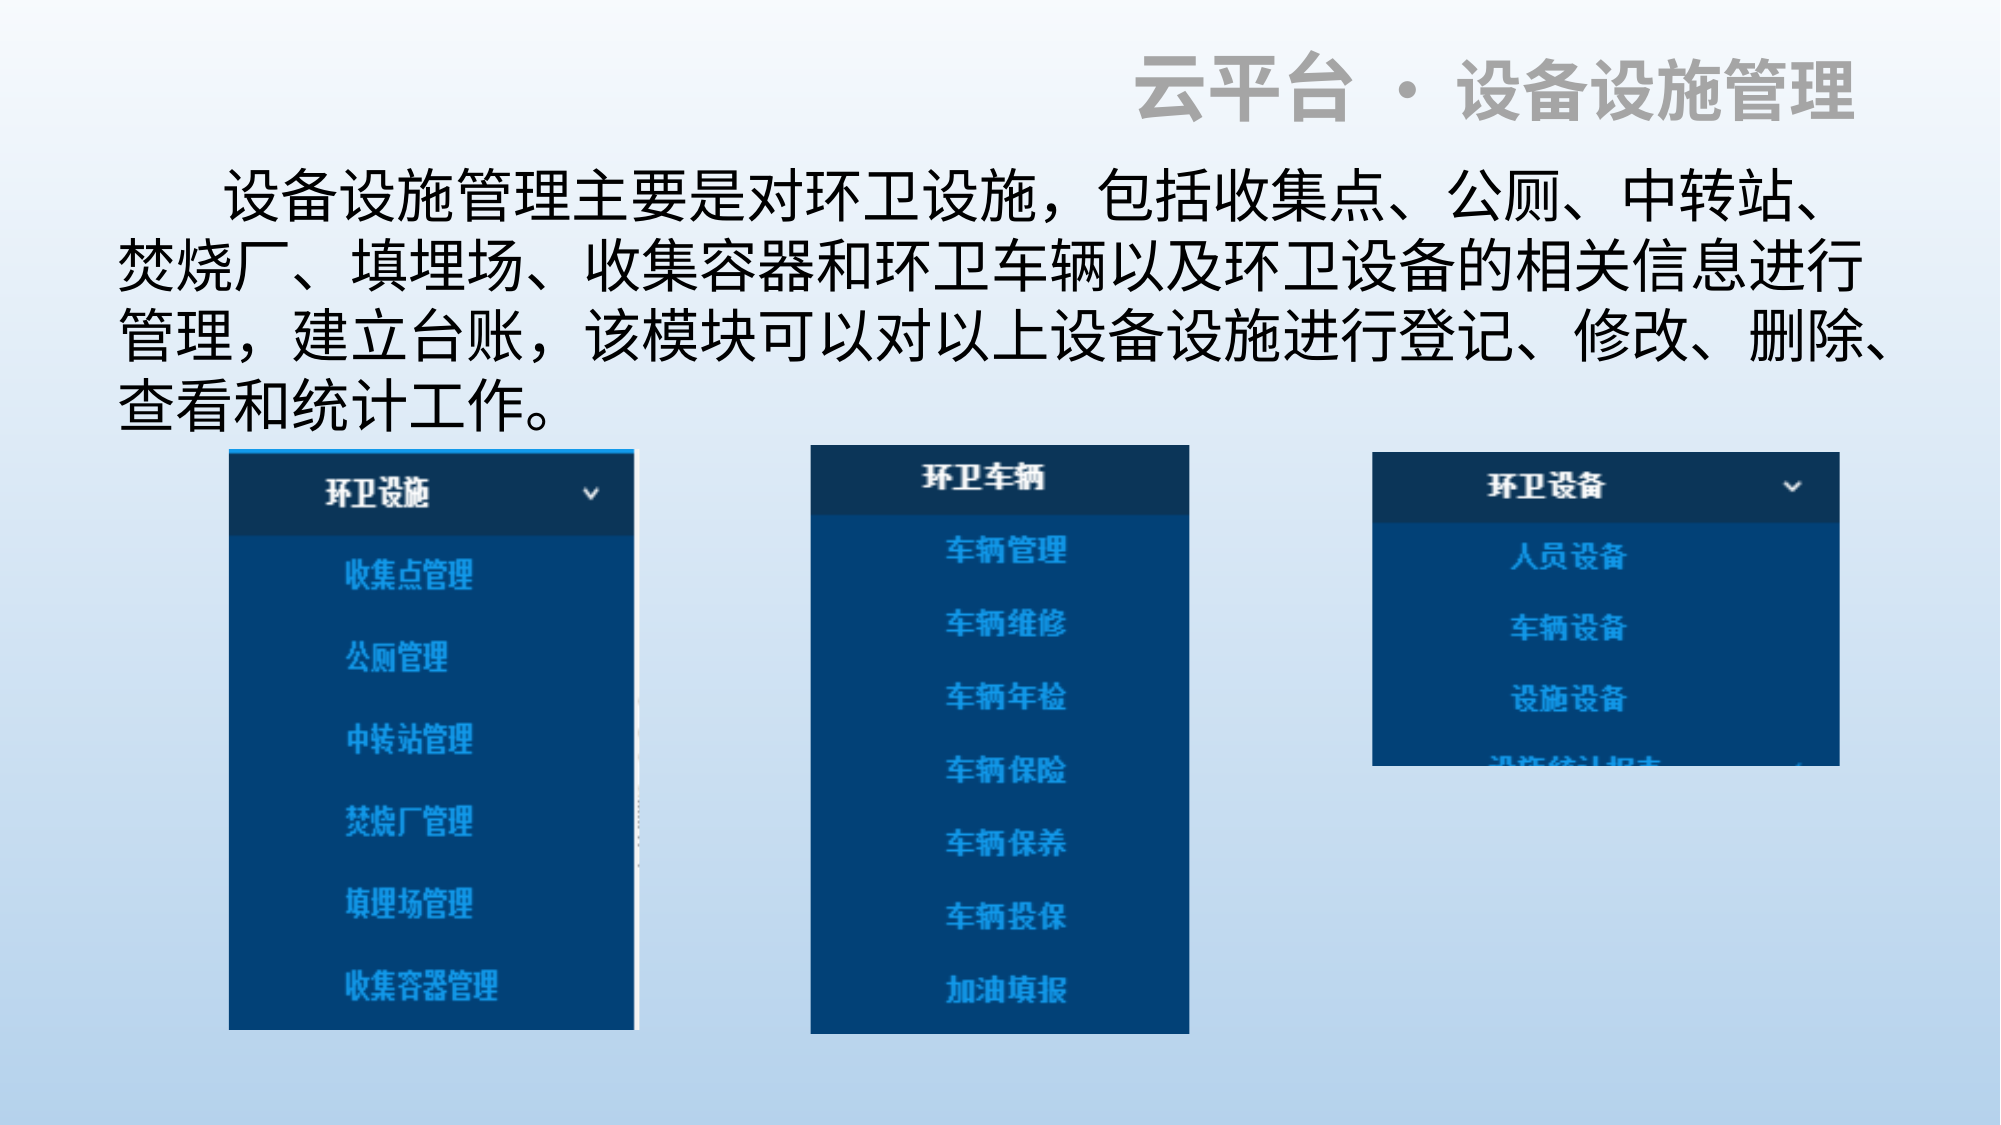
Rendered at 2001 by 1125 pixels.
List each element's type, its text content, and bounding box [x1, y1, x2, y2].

picture [1372, 452, 1841, 766]
picture [228, 449, 640, 1030]
text_box 云平台 • 设备设施管理 [1117, 43, 1957, 231]
text_box 设备设施管理主要是对环卫设施，包括收集点、公厕、中转站、焚烧厂、填埋场、收集容器和环卫车辆以及环卫设备的相关信息进行管理，建立台账，该模块可以对以上设备设施进行登记、修改、删除、查看和统计工作。 [102, 151, 1898, 447]
picture [810, 445, 1190, 1034]
